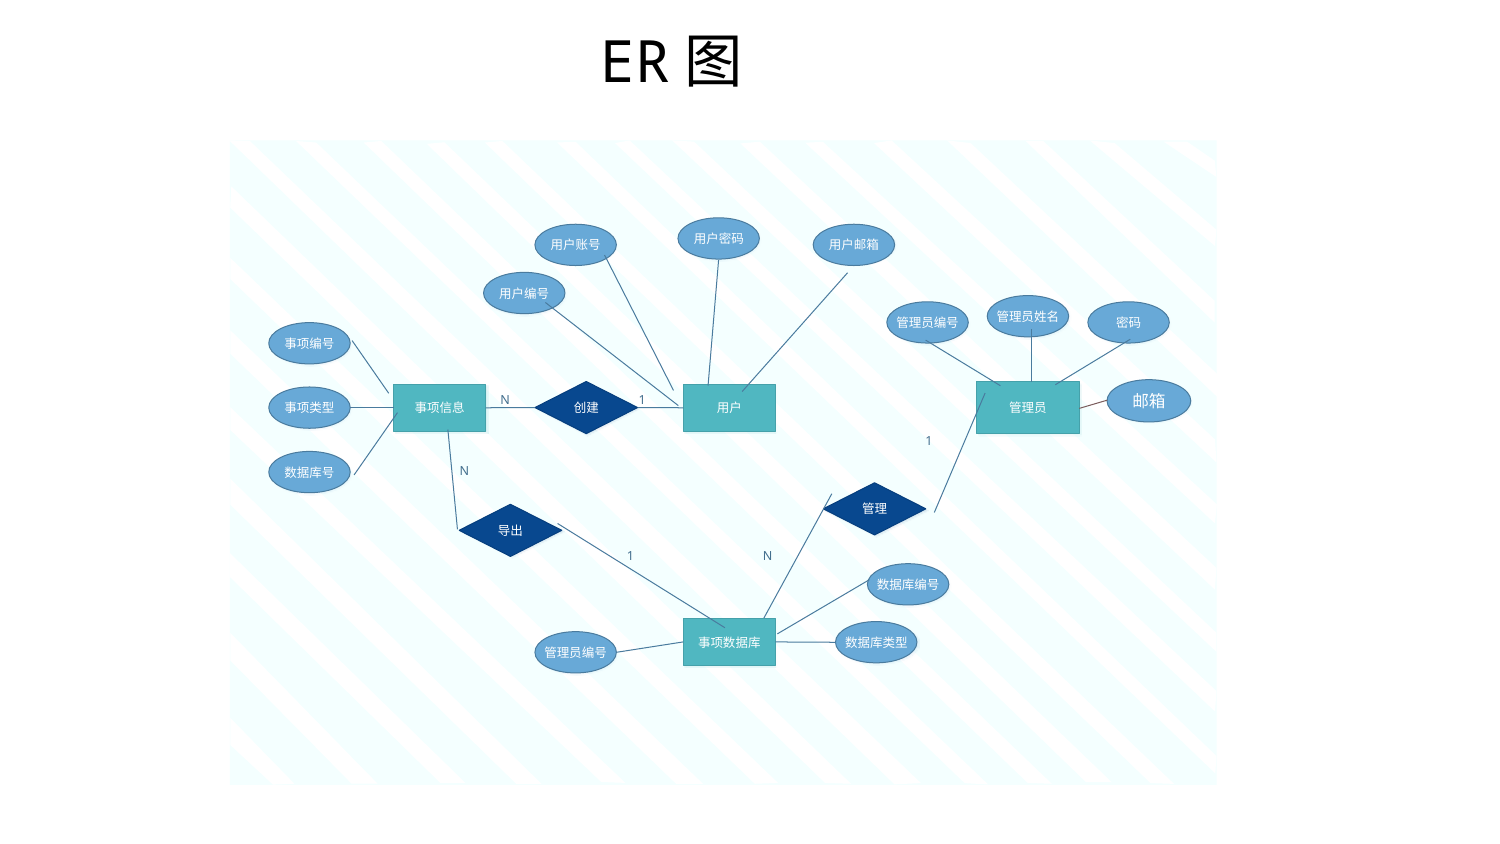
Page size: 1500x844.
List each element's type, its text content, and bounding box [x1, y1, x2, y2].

text_box ER图 [585, 17, 758, 102]
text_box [227, 139, 1222, 789]
